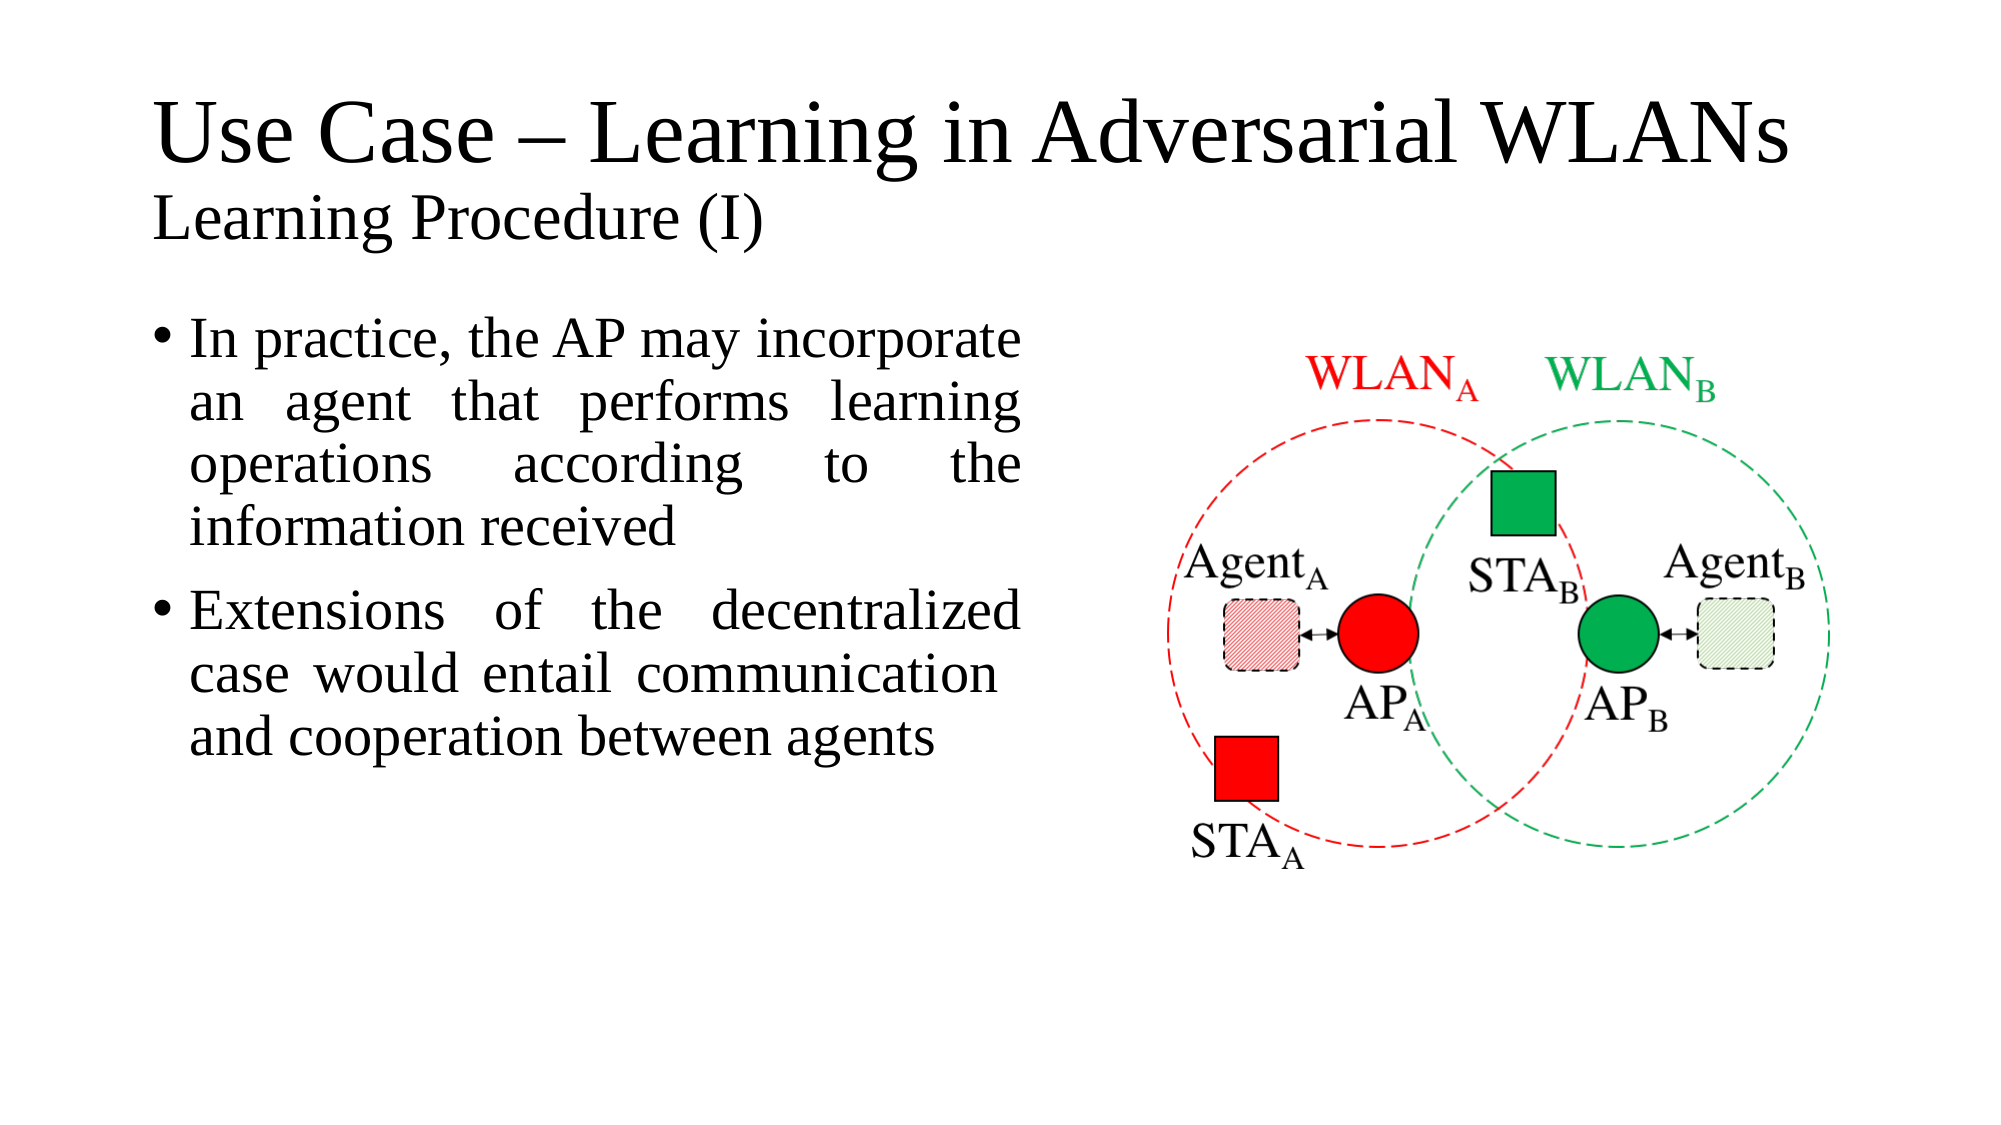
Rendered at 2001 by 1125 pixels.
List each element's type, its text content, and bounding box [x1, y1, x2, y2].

title Use Case – Learning in Adversarial WLANs Learning Procedure (I) [137, 59, 1863, 278]
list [1153, 326, 1834, 900]
text_box In practice, the AP may incorporate an agent that performs learning operations according to the information received Extensions of the decentralized case would entail communication and cooperation between agents [137, 299, 1038, 1014]
